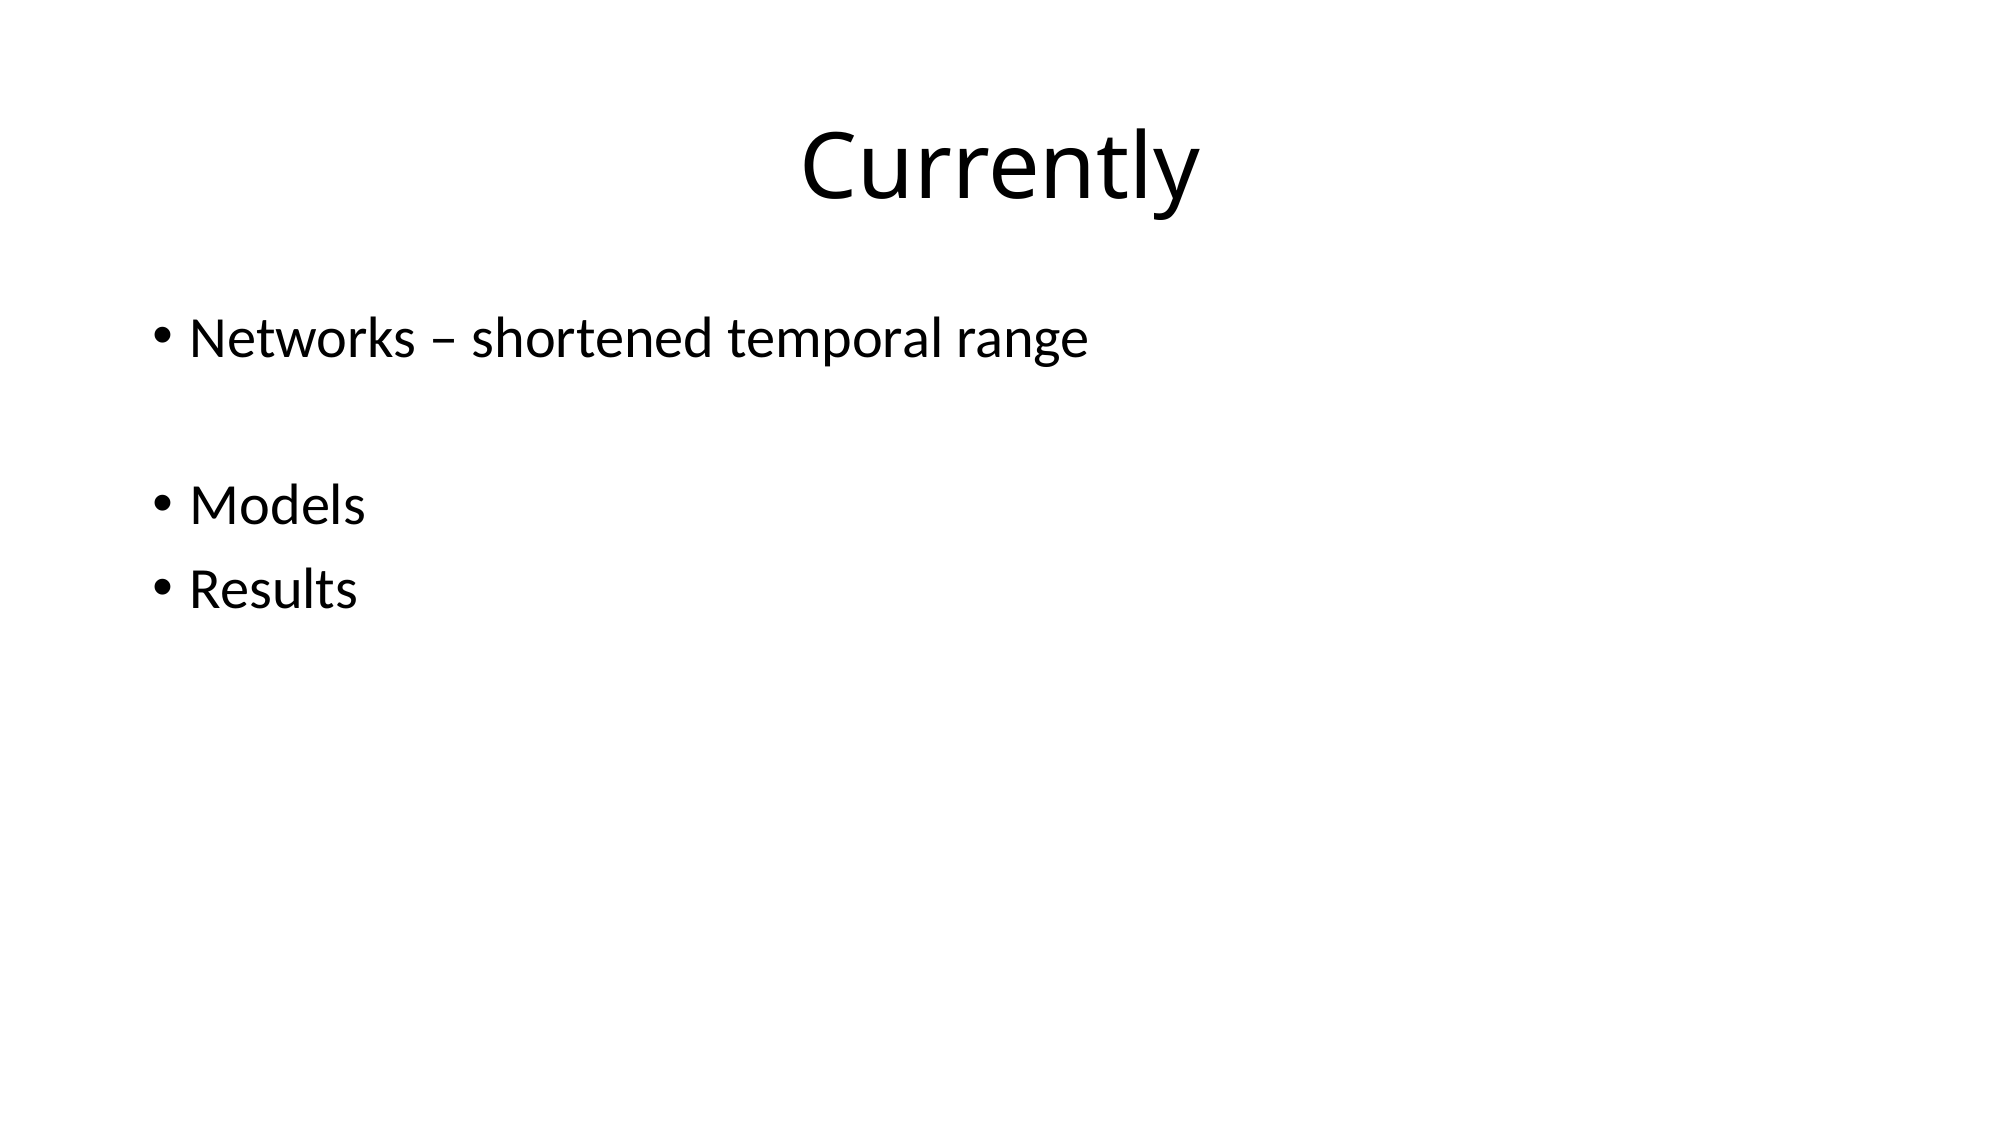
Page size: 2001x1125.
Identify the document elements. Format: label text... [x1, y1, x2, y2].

title Currently [137, 59, 1863, 278]
list Networks – shortened temporal range Models Results [137, 299, 1863, 1014]
